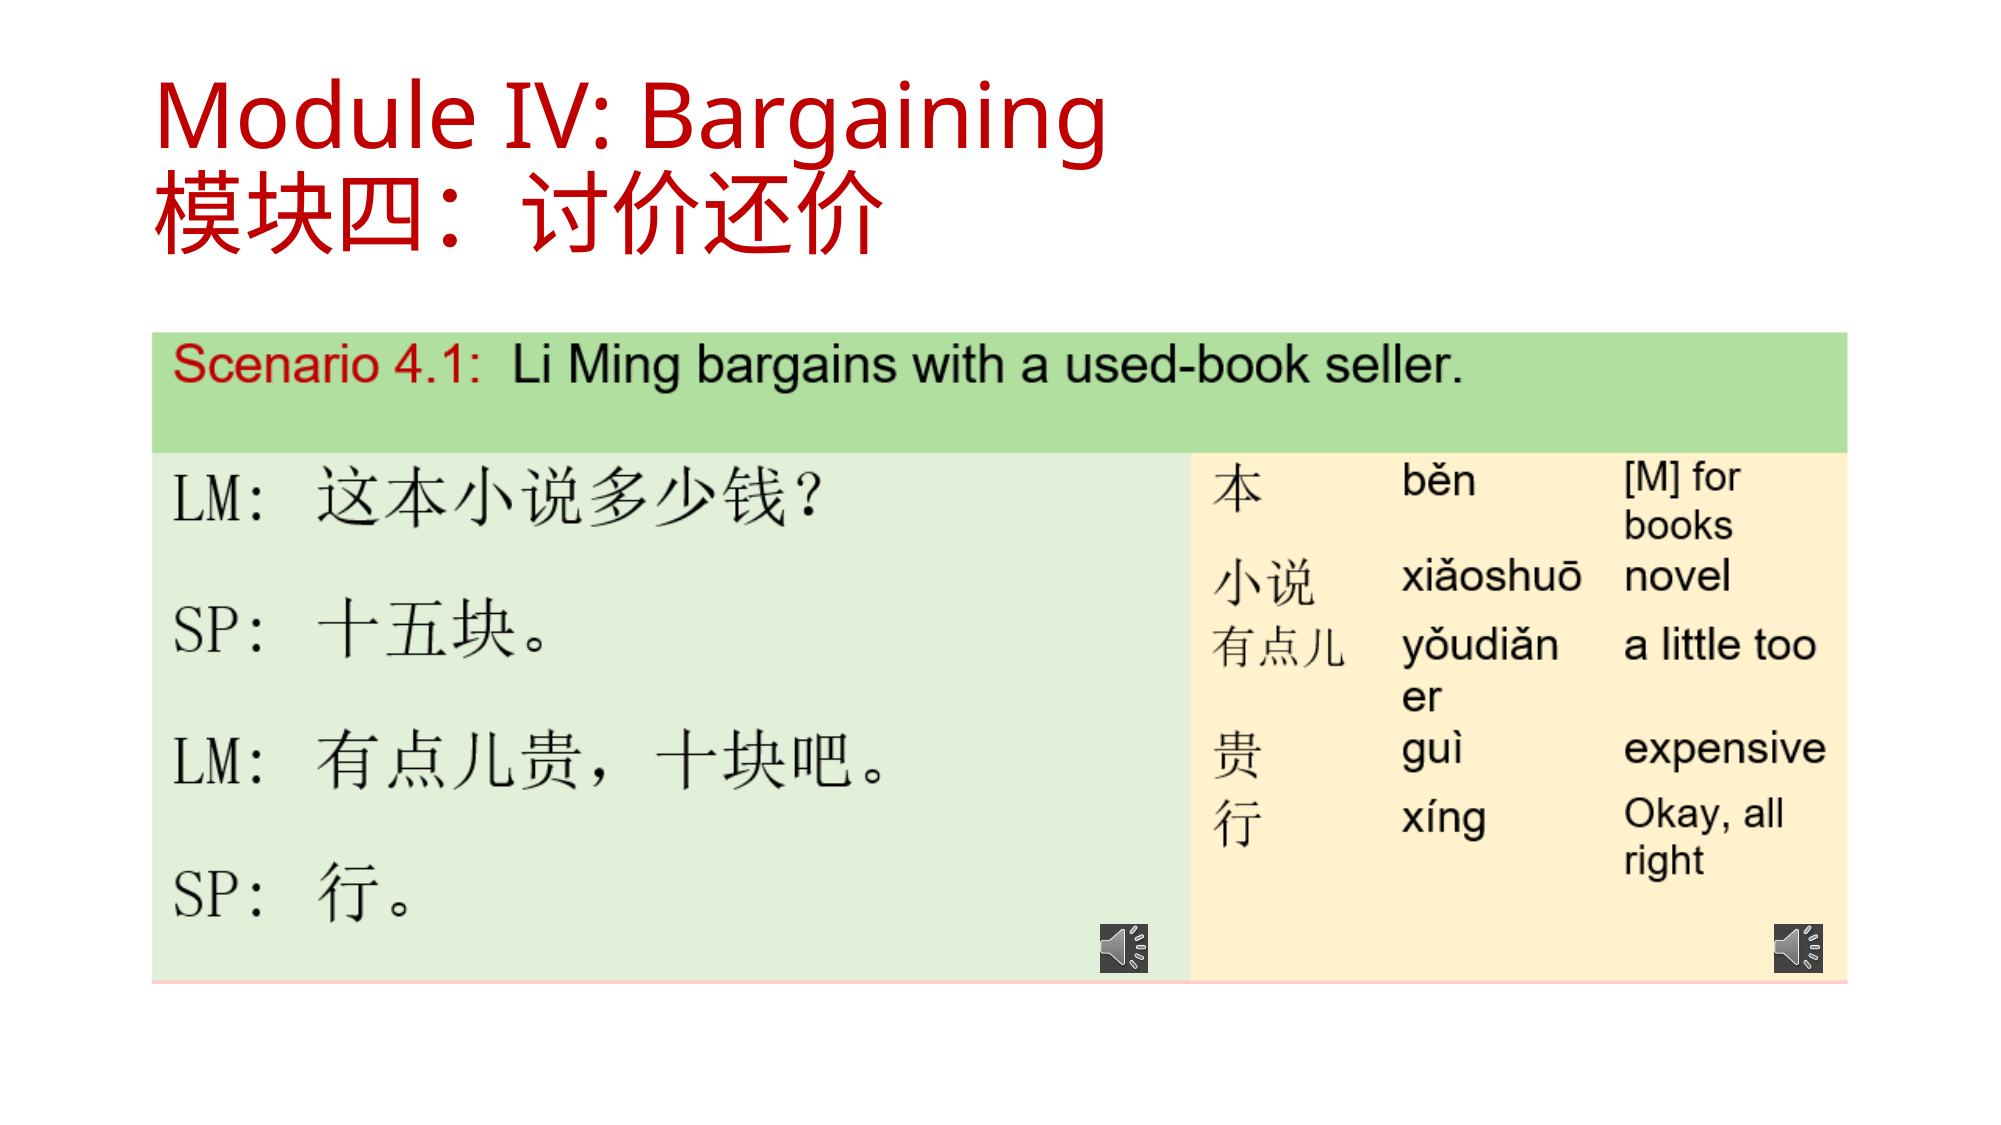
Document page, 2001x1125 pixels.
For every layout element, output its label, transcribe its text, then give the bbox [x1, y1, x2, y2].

title Module IV: Bargaining 模块四：讨价还价 [137, 59, 1863, 278]
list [146, 328, 1854, 984]
picture [1099, 923, 1150, 974]
picture [1773, 923, 1824, 974]
